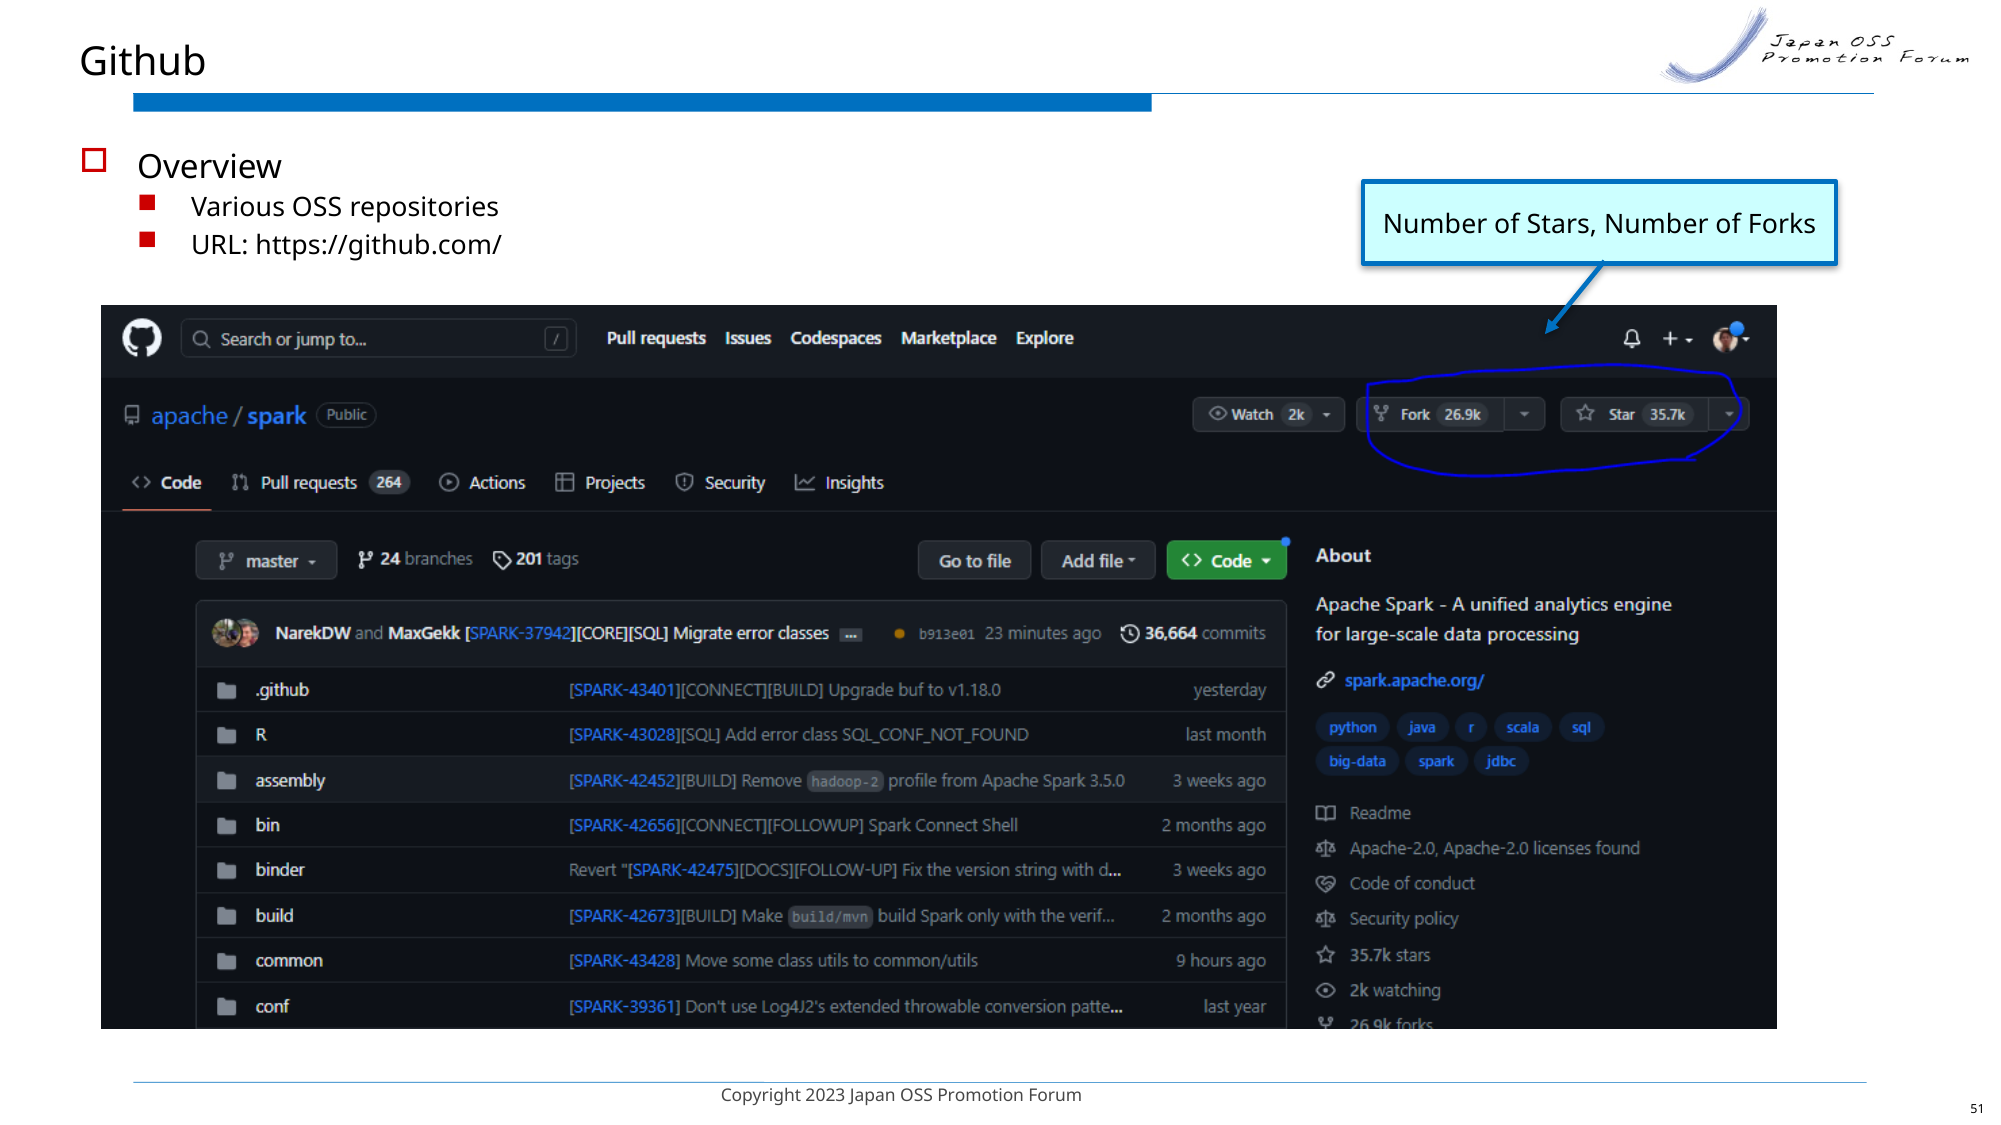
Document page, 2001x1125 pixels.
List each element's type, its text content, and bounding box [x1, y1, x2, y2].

title Github [64, 17, 1961, 95]
picture [100, 305, 1777, 1030]
text_box Number of Stars, Number of Forks [1362, 181, 1837, 303]
picture [1634, 0, 1995, 91]
footer Copyright 2023 Japan OSS Promotion Forum [706, 1077, 1451, 1109]
list Overview Various OSS repositories URL: https://github.com/ [64, 137, 1961, 964]
slide_number 51 [1874, 1093, 2000, 1125]
